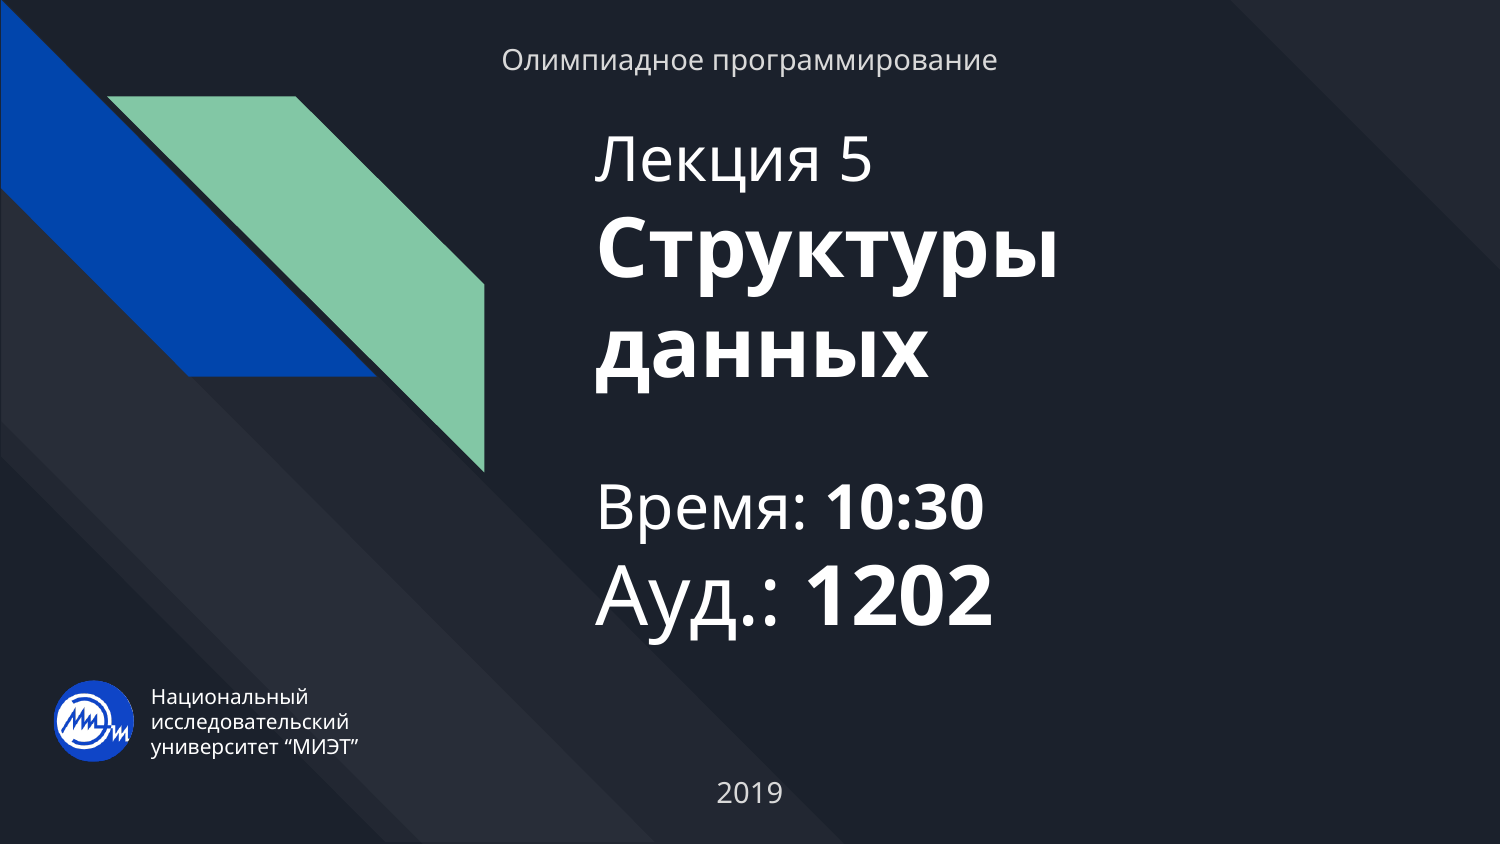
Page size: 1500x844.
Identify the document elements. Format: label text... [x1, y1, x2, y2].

picture [53, 680, 138, 762]
title Лекция 5 Структуры данных [580, 107, 1404, 349]
title Время: 10:30 Ауд.: 1202 [580, 349, 1404, 760]
text_box 2019 [683, 760, 817, 817]
